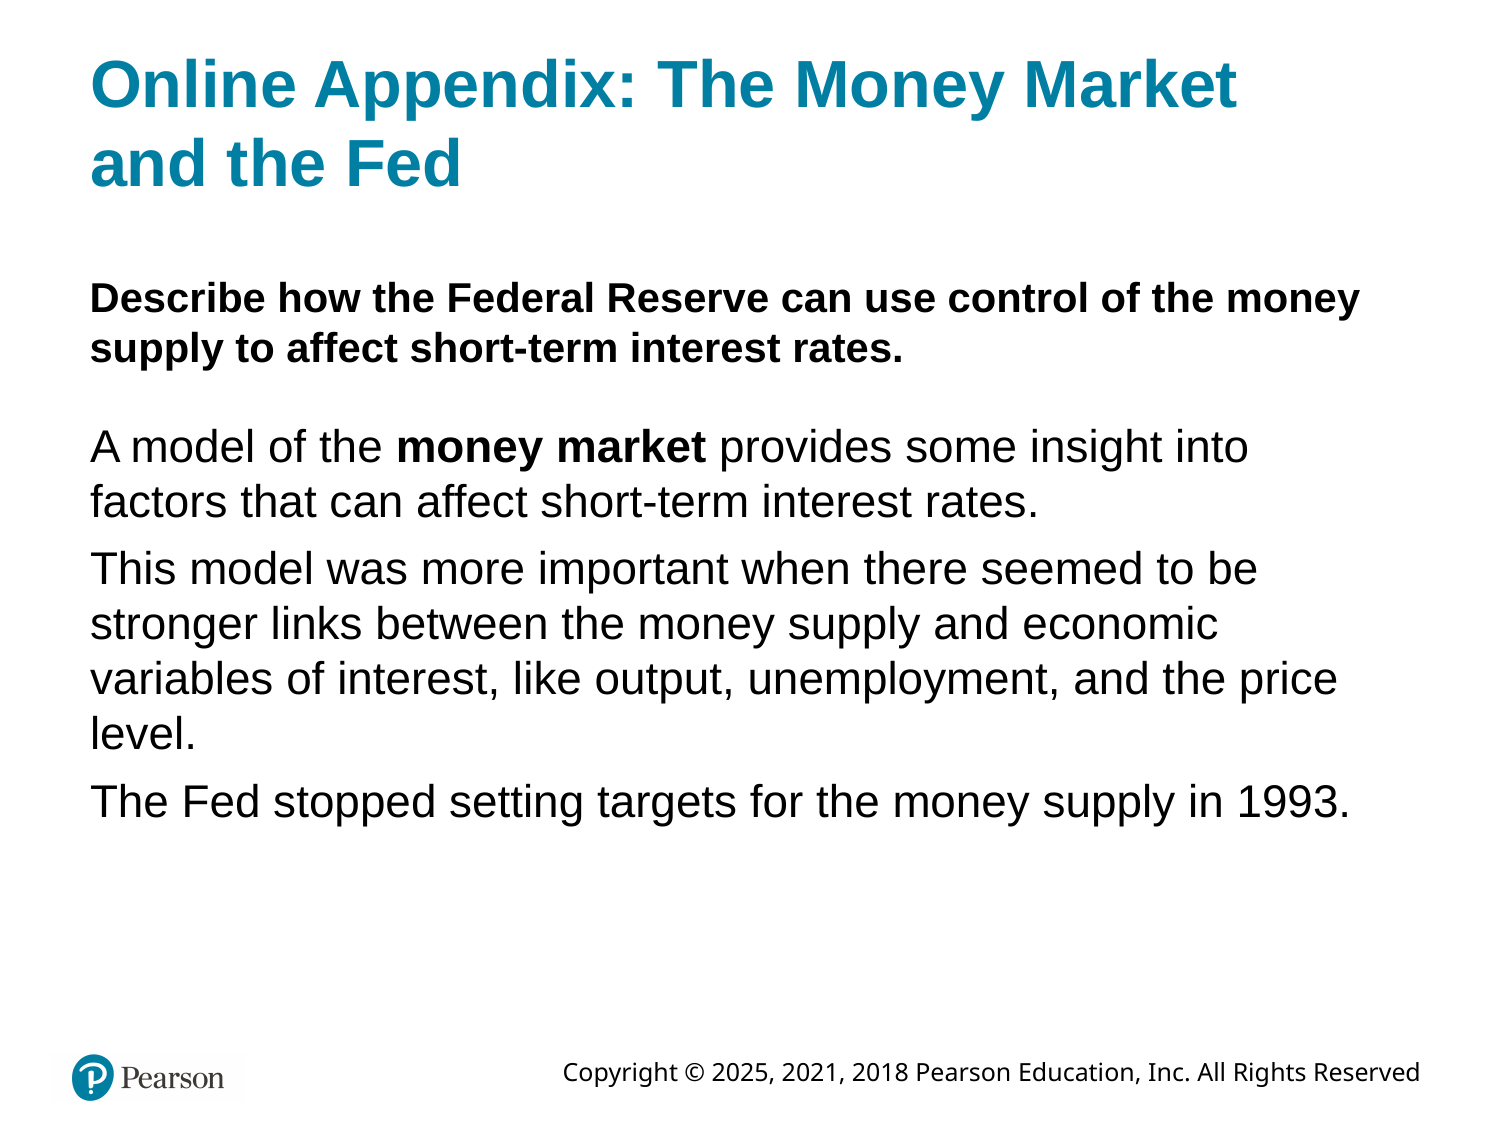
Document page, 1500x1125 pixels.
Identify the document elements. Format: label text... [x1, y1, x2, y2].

list Describe how the Federal Reserve can use control of the money supply to affect short-term interest rates. [74, 256, 1425, 380]
picture [51, 1053, 245, 1102]
list A model of the money market provides some insight into factors that can affect short-term interest rates. This model was more important when there seemed to be stronger links between the money supply and economic variables of interest, like output, unemployment, and the price level. The Fed stopped setting targets for the money supply in 1993. [75, 401, 1403, 864]
title Online Appendix: The Money Market and the Fed [75, 35, 1425, 216]
